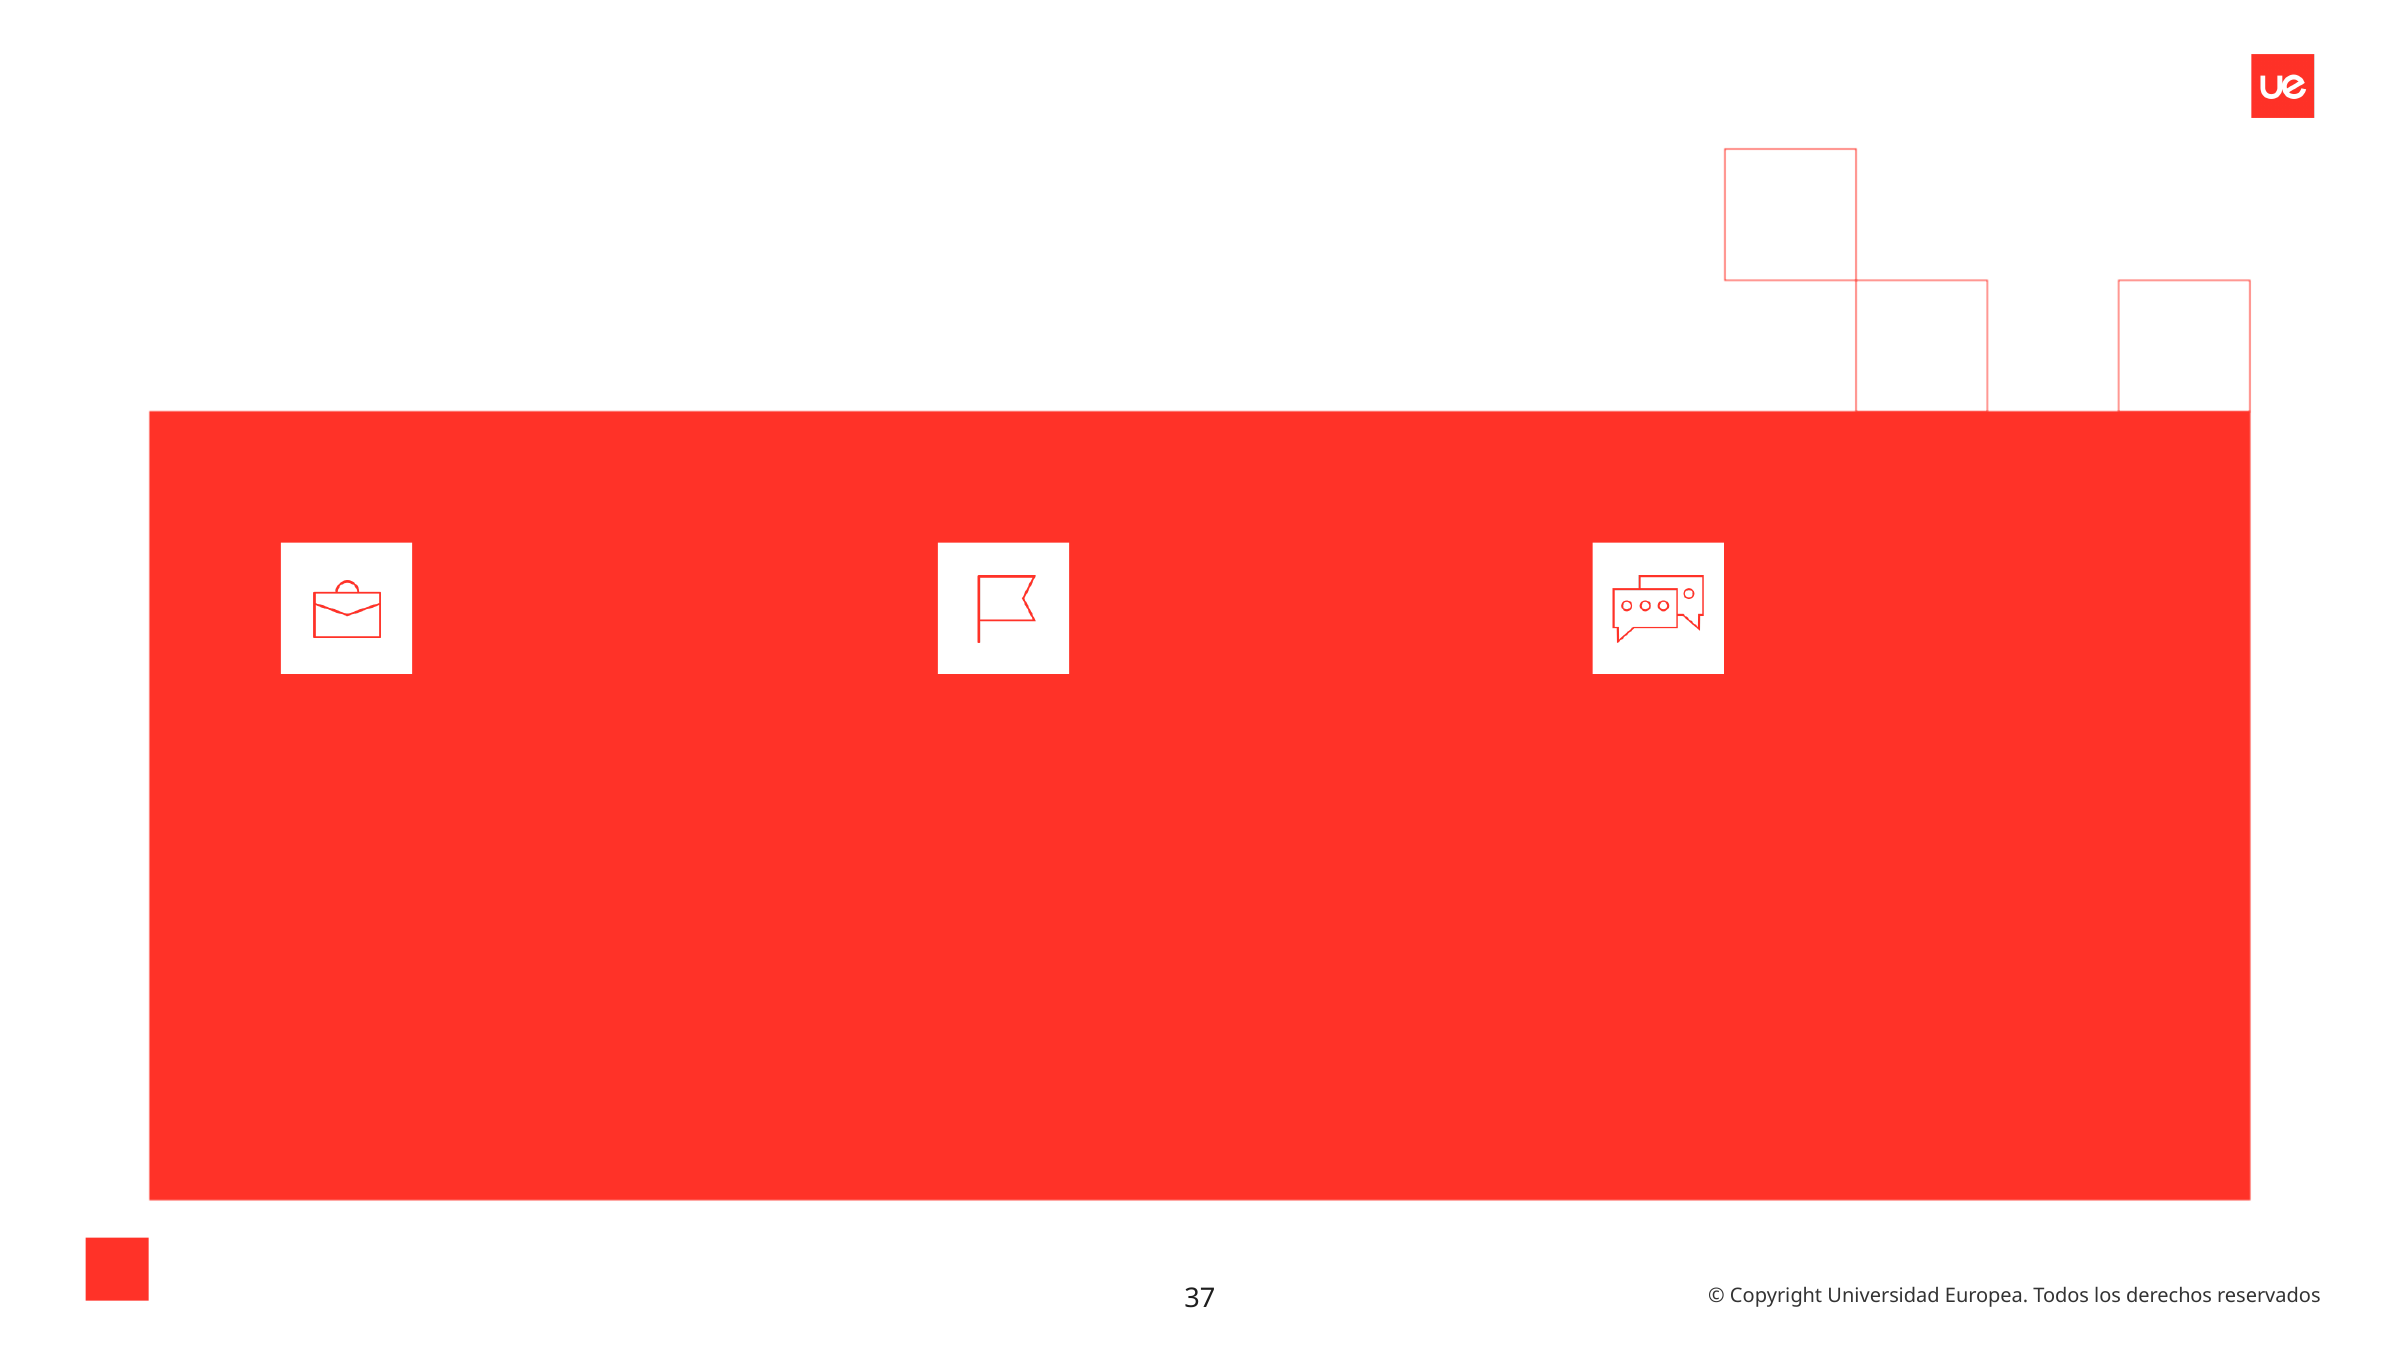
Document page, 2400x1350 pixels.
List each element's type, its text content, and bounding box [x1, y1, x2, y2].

picture [0, 0, 2400, 1350]
slide_number 37 [1148, 1273, 1252, 1339]
